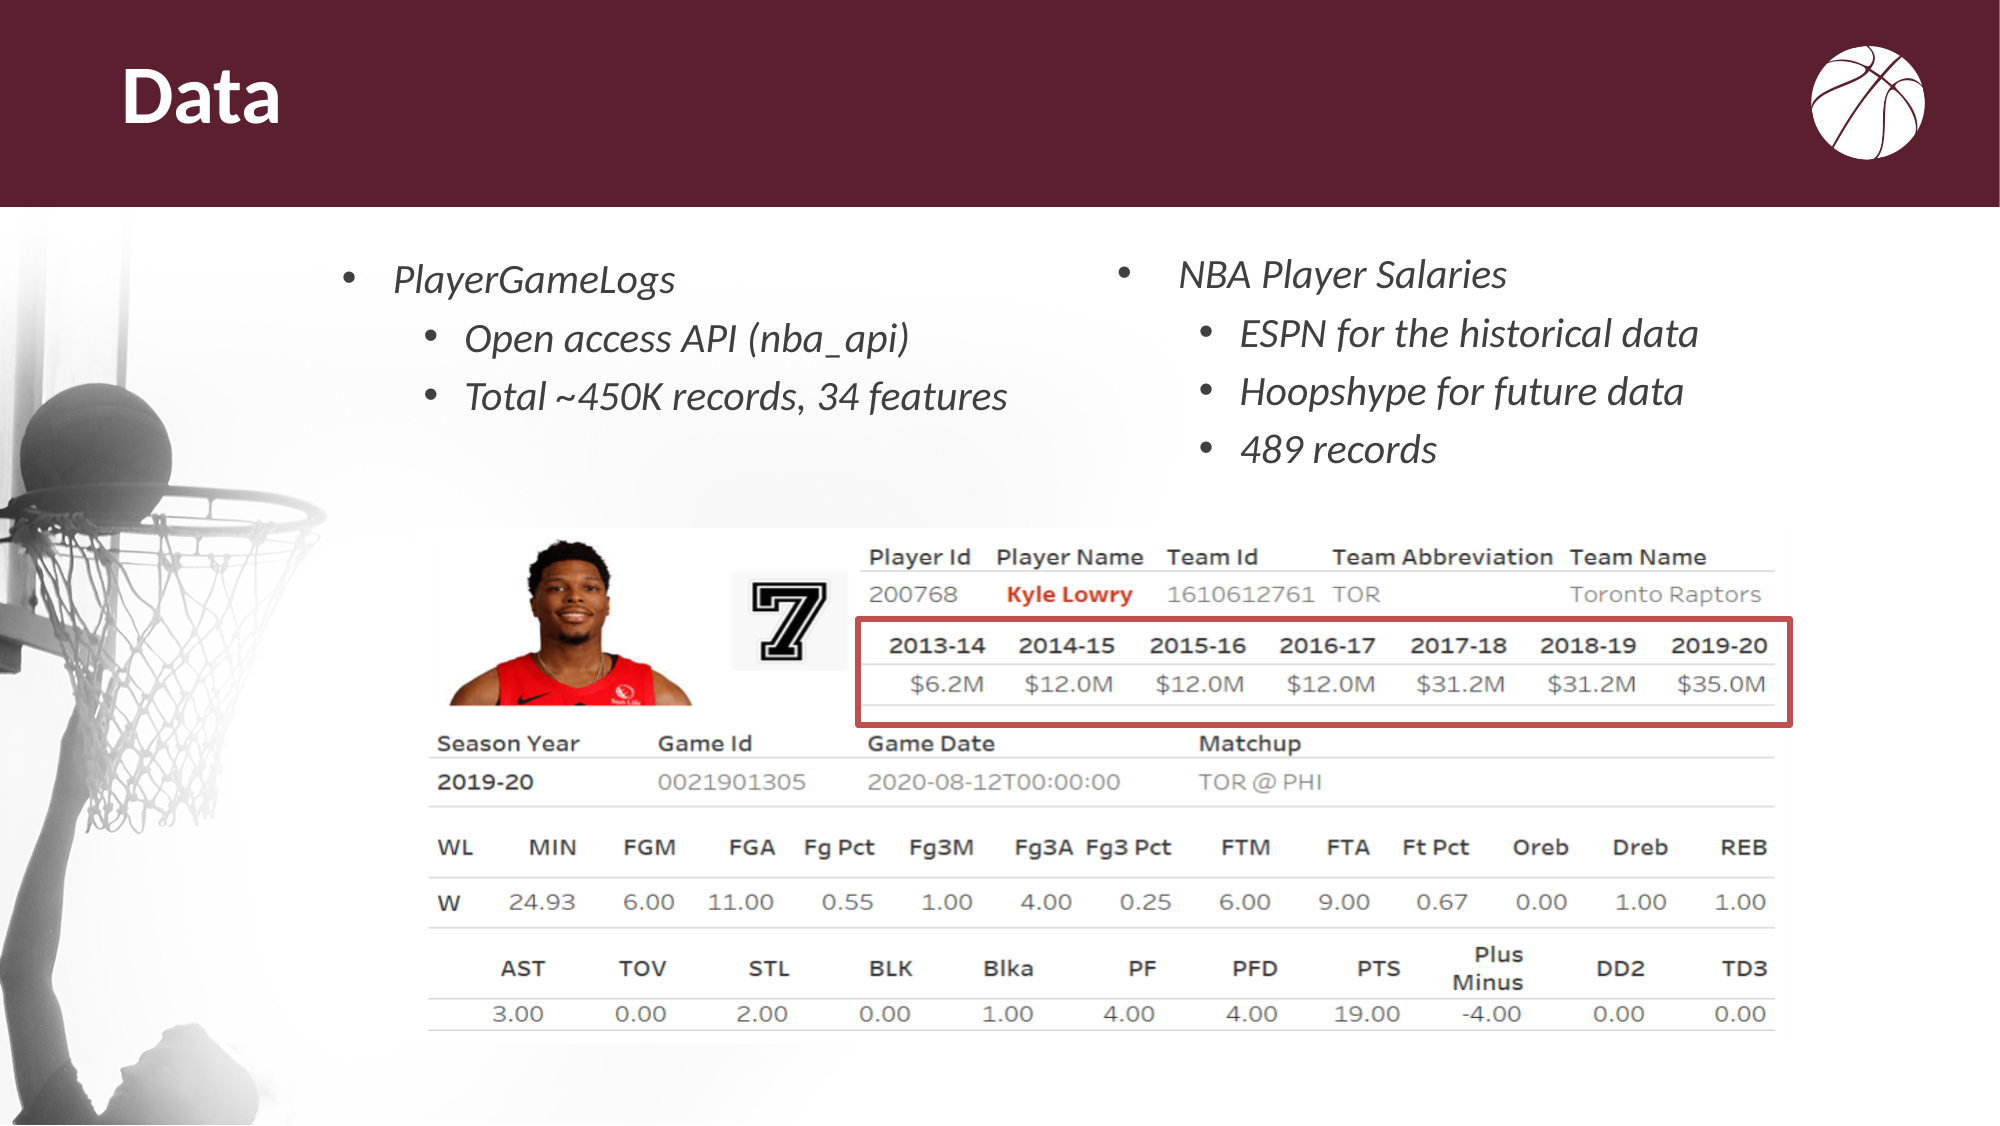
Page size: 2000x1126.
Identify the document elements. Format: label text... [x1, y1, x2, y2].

text_box NBA Player Salaries ESPN for the historical data Hoopshype for future data 489 records [1102, 239, 1874, 480]
picture [0, 0, 2000, 1125]
title Data [104, 24, 1905, 156]
list PlayerGameLogs Open access API (nba_api) Total ~450K records, 34 features [243, 243, 1047, 478]
